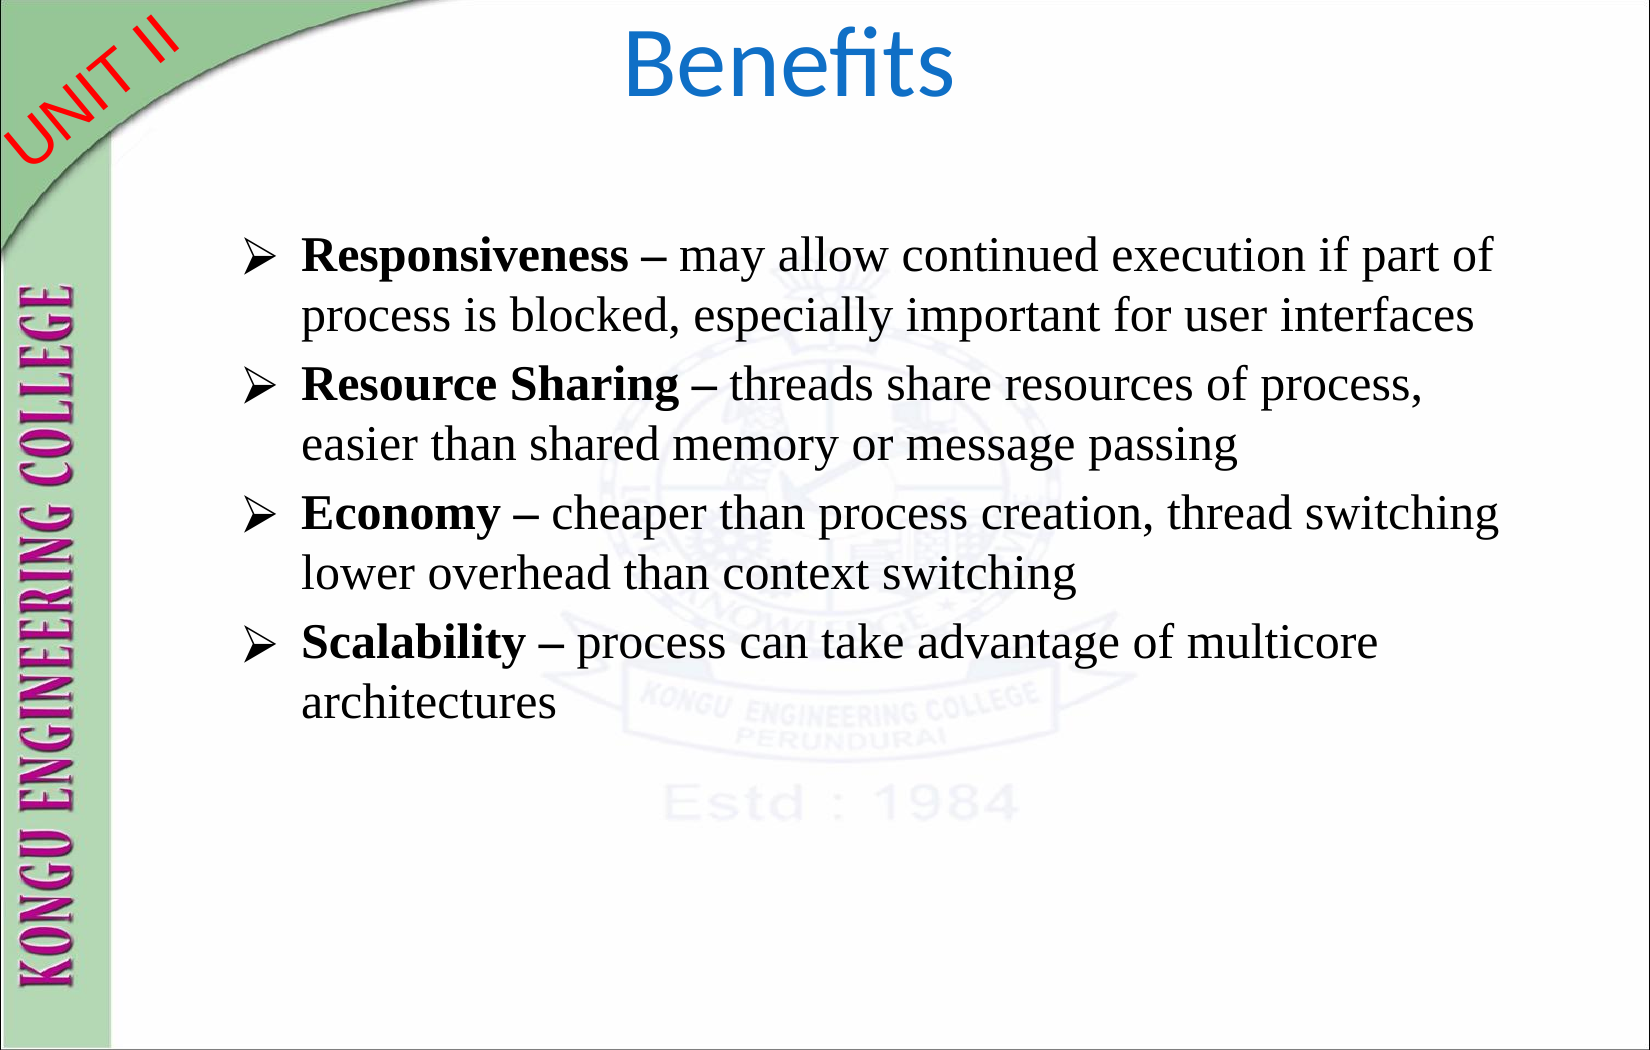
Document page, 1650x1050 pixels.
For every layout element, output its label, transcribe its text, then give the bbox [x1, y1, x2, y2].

list Responsiveness – may allow continued execution if part of process is blocked, especially important for user interfaces Resource Sharing – threads share resources of process, easier than shared memory or message passing Economy – cheaper than process creation, thread switching lower overhead than context switching Scalability – process can take advantage of multicore architectures [203, 213, 1538, 908]
title Benefits [257, 69, 1322, 118]
picture [0, 0, 1650, 1050]
